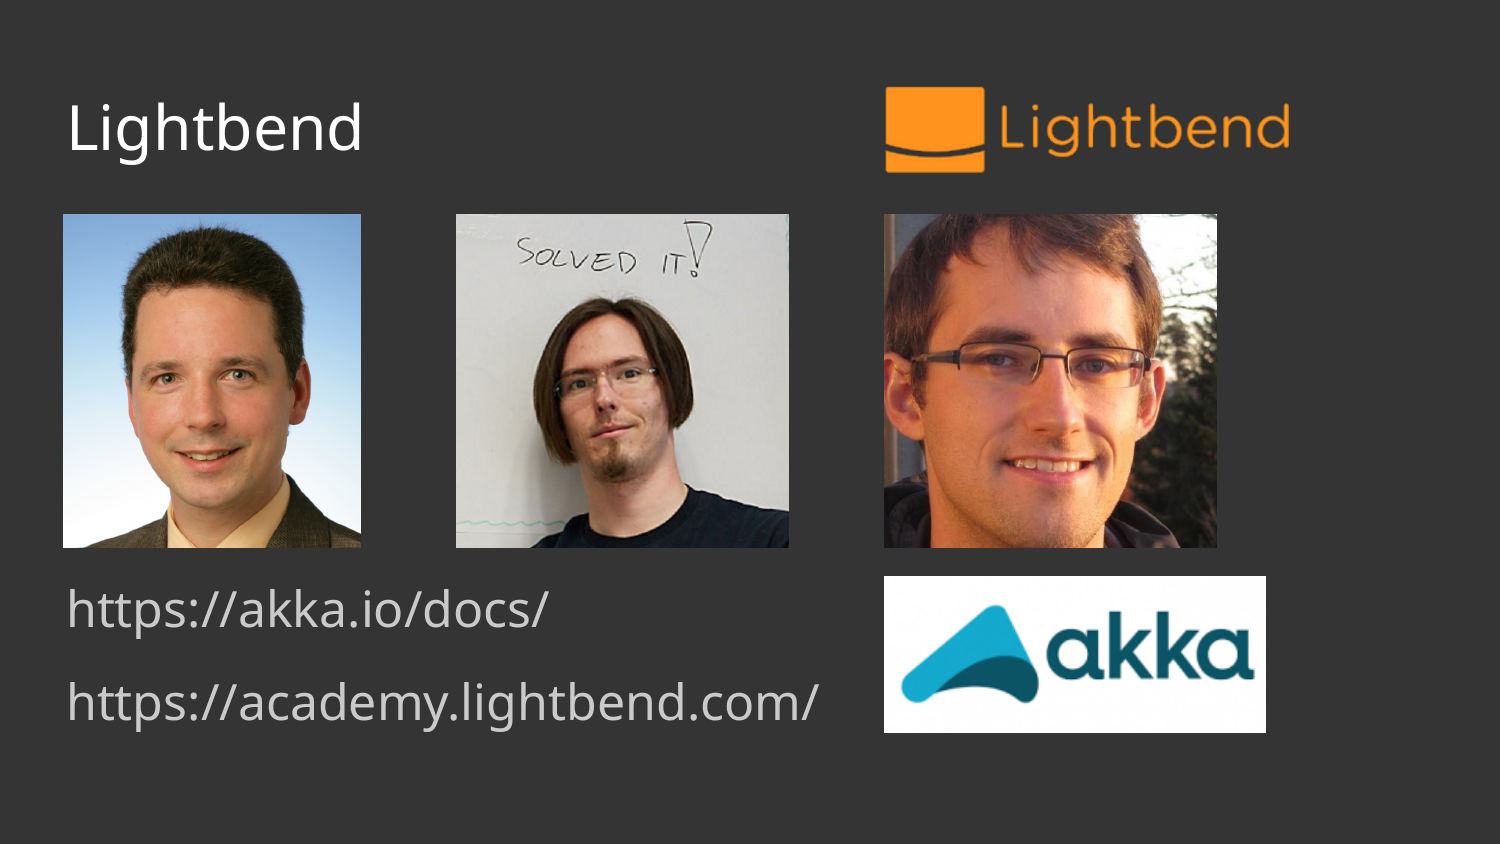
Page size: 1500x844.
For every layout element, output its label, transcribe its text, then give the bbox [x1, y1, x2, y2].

picture [883, 576, 1266, 733]
title Lightbend [51, 72, 1449, 167]
picture [883, 214, 1217, 548]
picture [63, 214, 361, 548]
picture [455, 214, 789, 548]
list https://akka.io/docs/ https://academy.lightbend.com/ [51, 189, 1449, 750]
picture [883, 82, 1291, 180]
